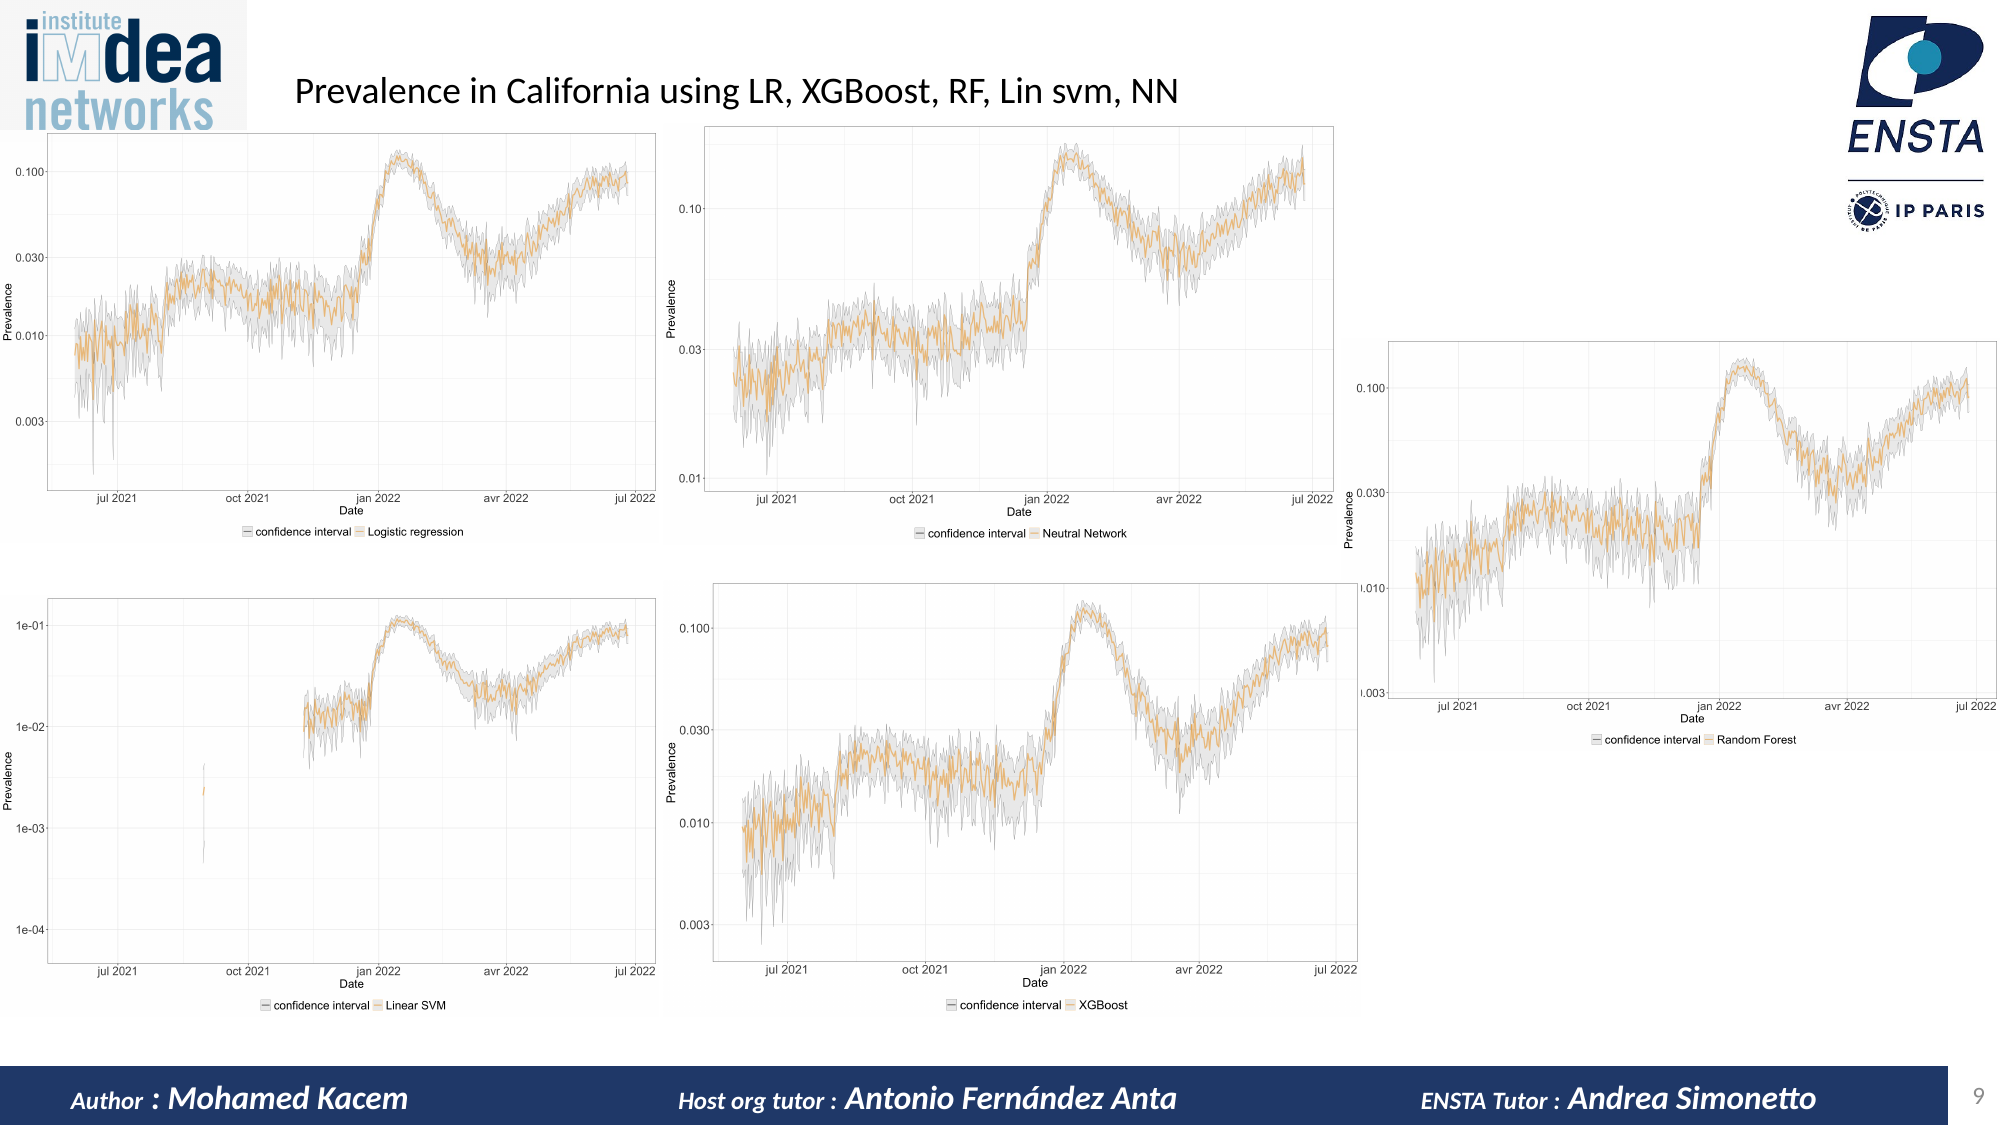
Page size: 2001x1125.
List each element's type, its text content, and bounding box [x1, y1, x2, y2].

text_box Author : Mohamed Kacem Host org tutor : Antonio Fernández Anta ENSTA Tutor : Andrea Simonetto [0, 1066, 1550, 1125]
slide_number 9 [1550, 1064, 2000, 1125]
text_box Prevalence in California using LR, XGBoost, RF, Lin svm, NN [280, 58, 1697, 119]
picture [1831, 0, 2000, 248]
picture [663, 338, 2000, 1017]
picture [663, 123, 1337, 545]
picture [0, 0, 659, 543]
picture [0, 595, 659, 1017]
